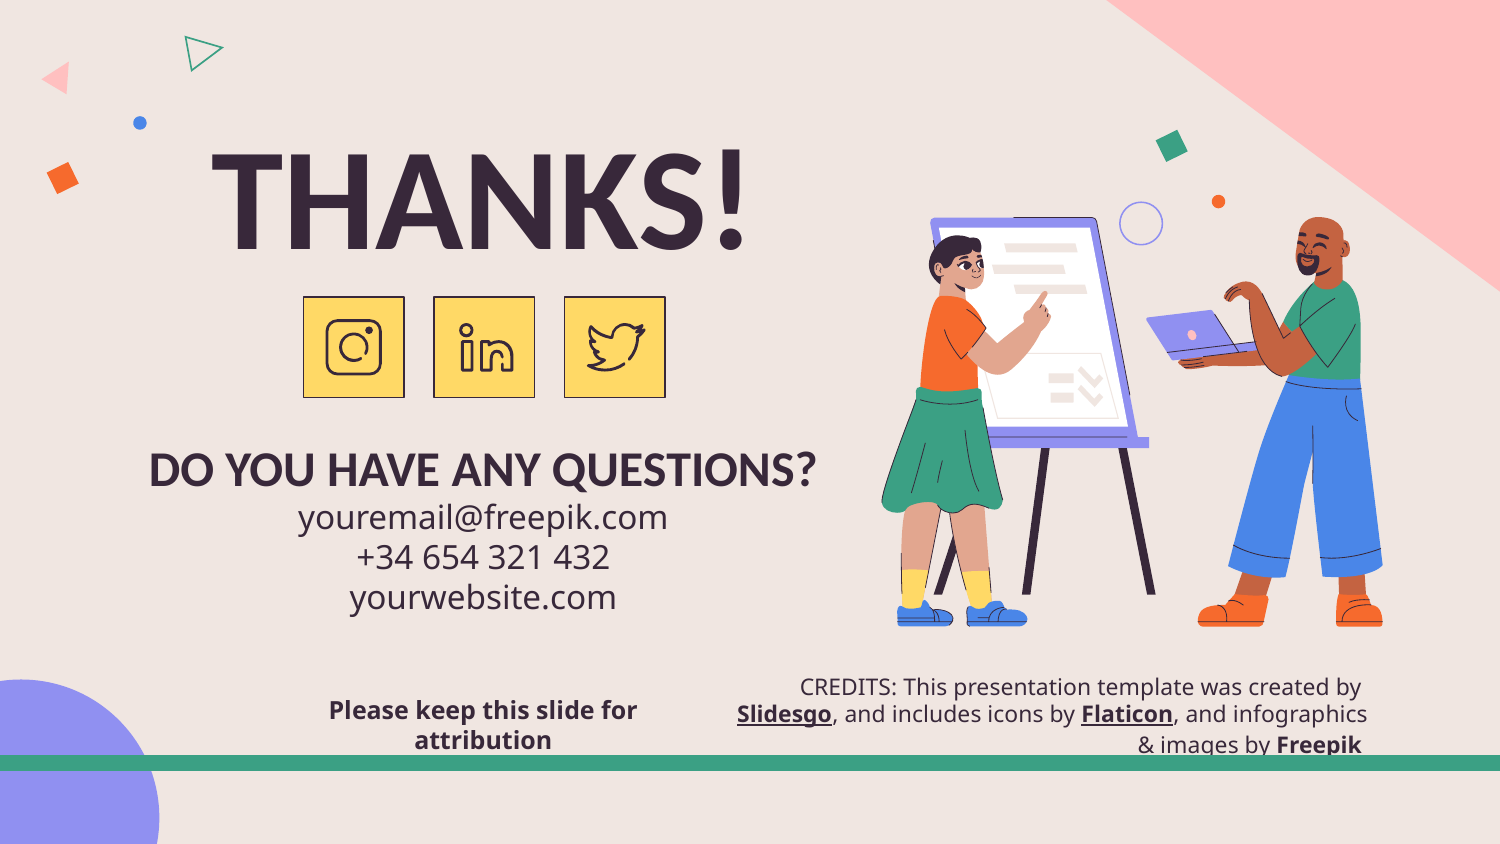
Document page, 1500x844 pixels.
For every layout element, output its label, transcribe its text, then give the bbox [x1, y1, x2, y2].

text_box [880, 216, 1144, 627]
text_box [1120, 201, 1162, 215]
title THANKS! [153, 88, 814, 286]
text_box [1145, 216, 1384, 627]
text_box [1155, 129, 1188, 162]
text_box [303, 296, 405, 398]
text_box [325, 318, 383, 376]
text_box [133, 116, 147, 130]
text_box [433, 296, 535, 398]
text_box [458, 322, 514, 372]
text_box [586, 323, 646, 372]
text_box [1211, 194, 1226, 209]
text_box [564, 296, 666, 398]
text_box Please keep this slide for attribution [251, 679, 716, 736]
subtitle DO YOU HAVE ANY QUESTIONS? youremail@freepik.com +34 654 321 432 yourwebsite.com [116, 439, 851, 614]
